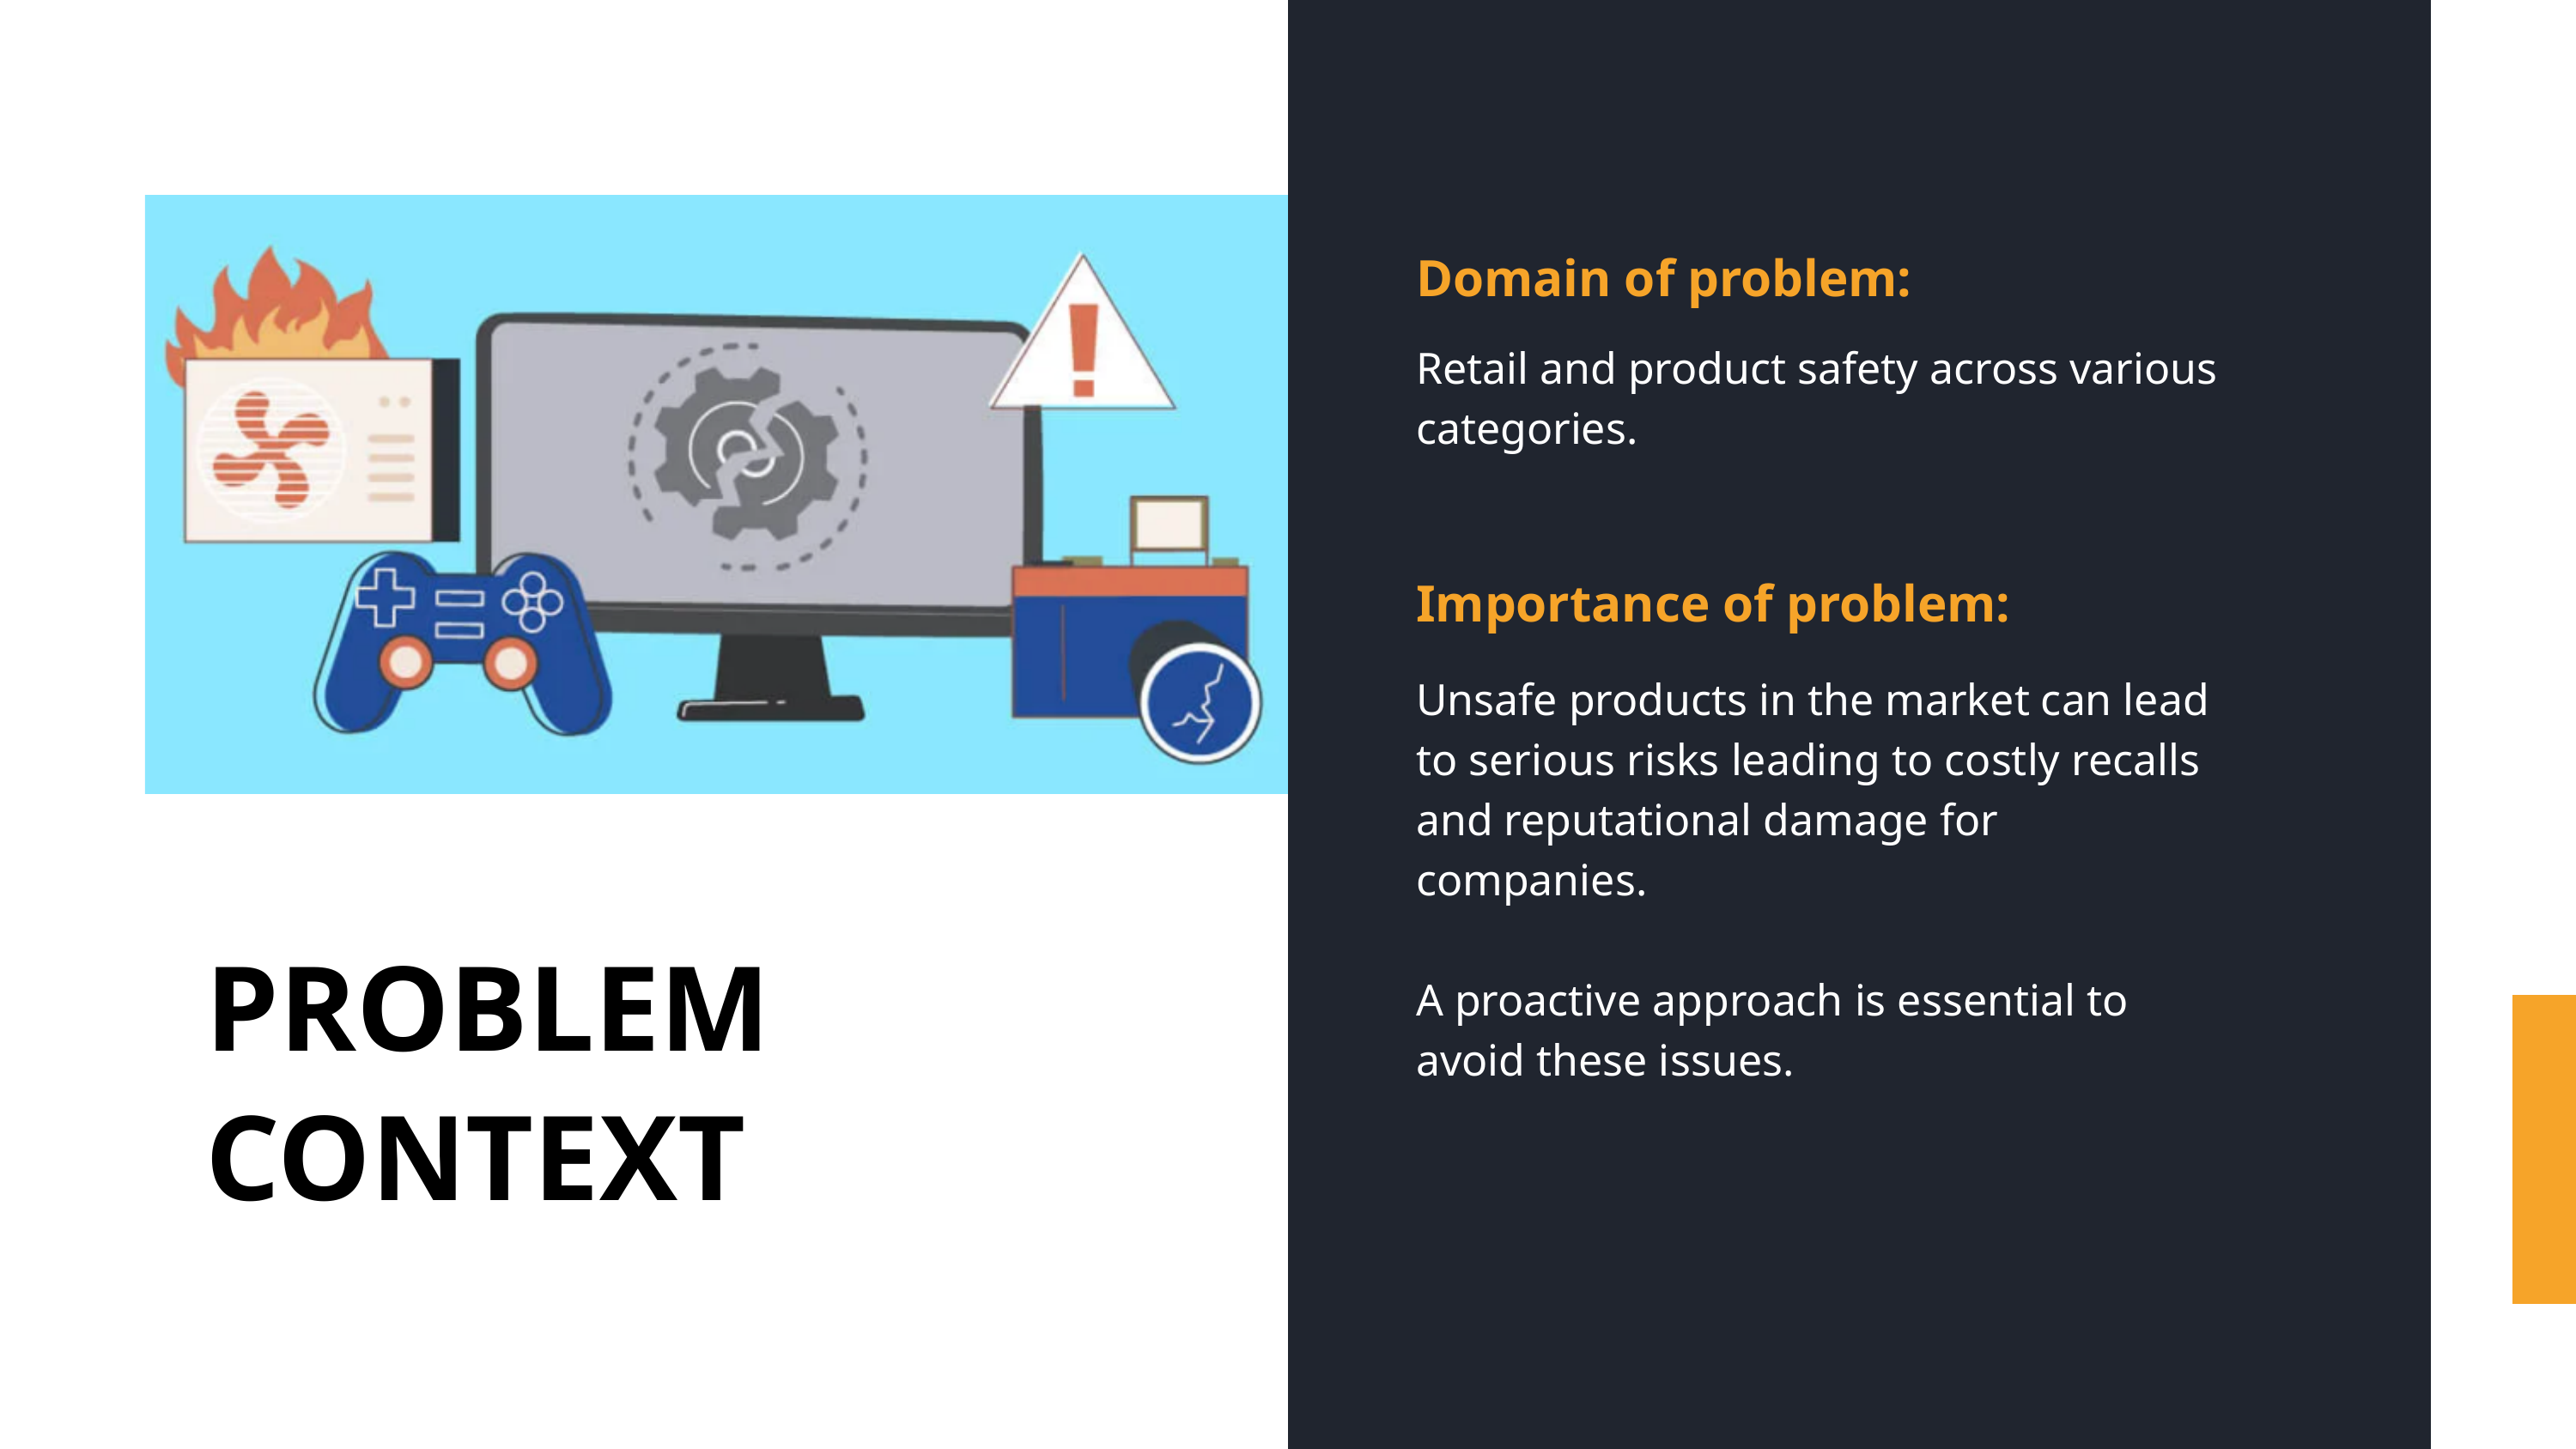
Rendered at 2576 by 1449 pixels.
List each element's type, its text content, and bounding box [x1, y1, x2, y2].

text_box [144, 195, 1289, 794]
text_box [1287, 0, 2432, 1449]
text_box PROBLEM CONTEXT [205, 924, 1008, 1374]
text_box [2512, 994, 2576, 1304]
